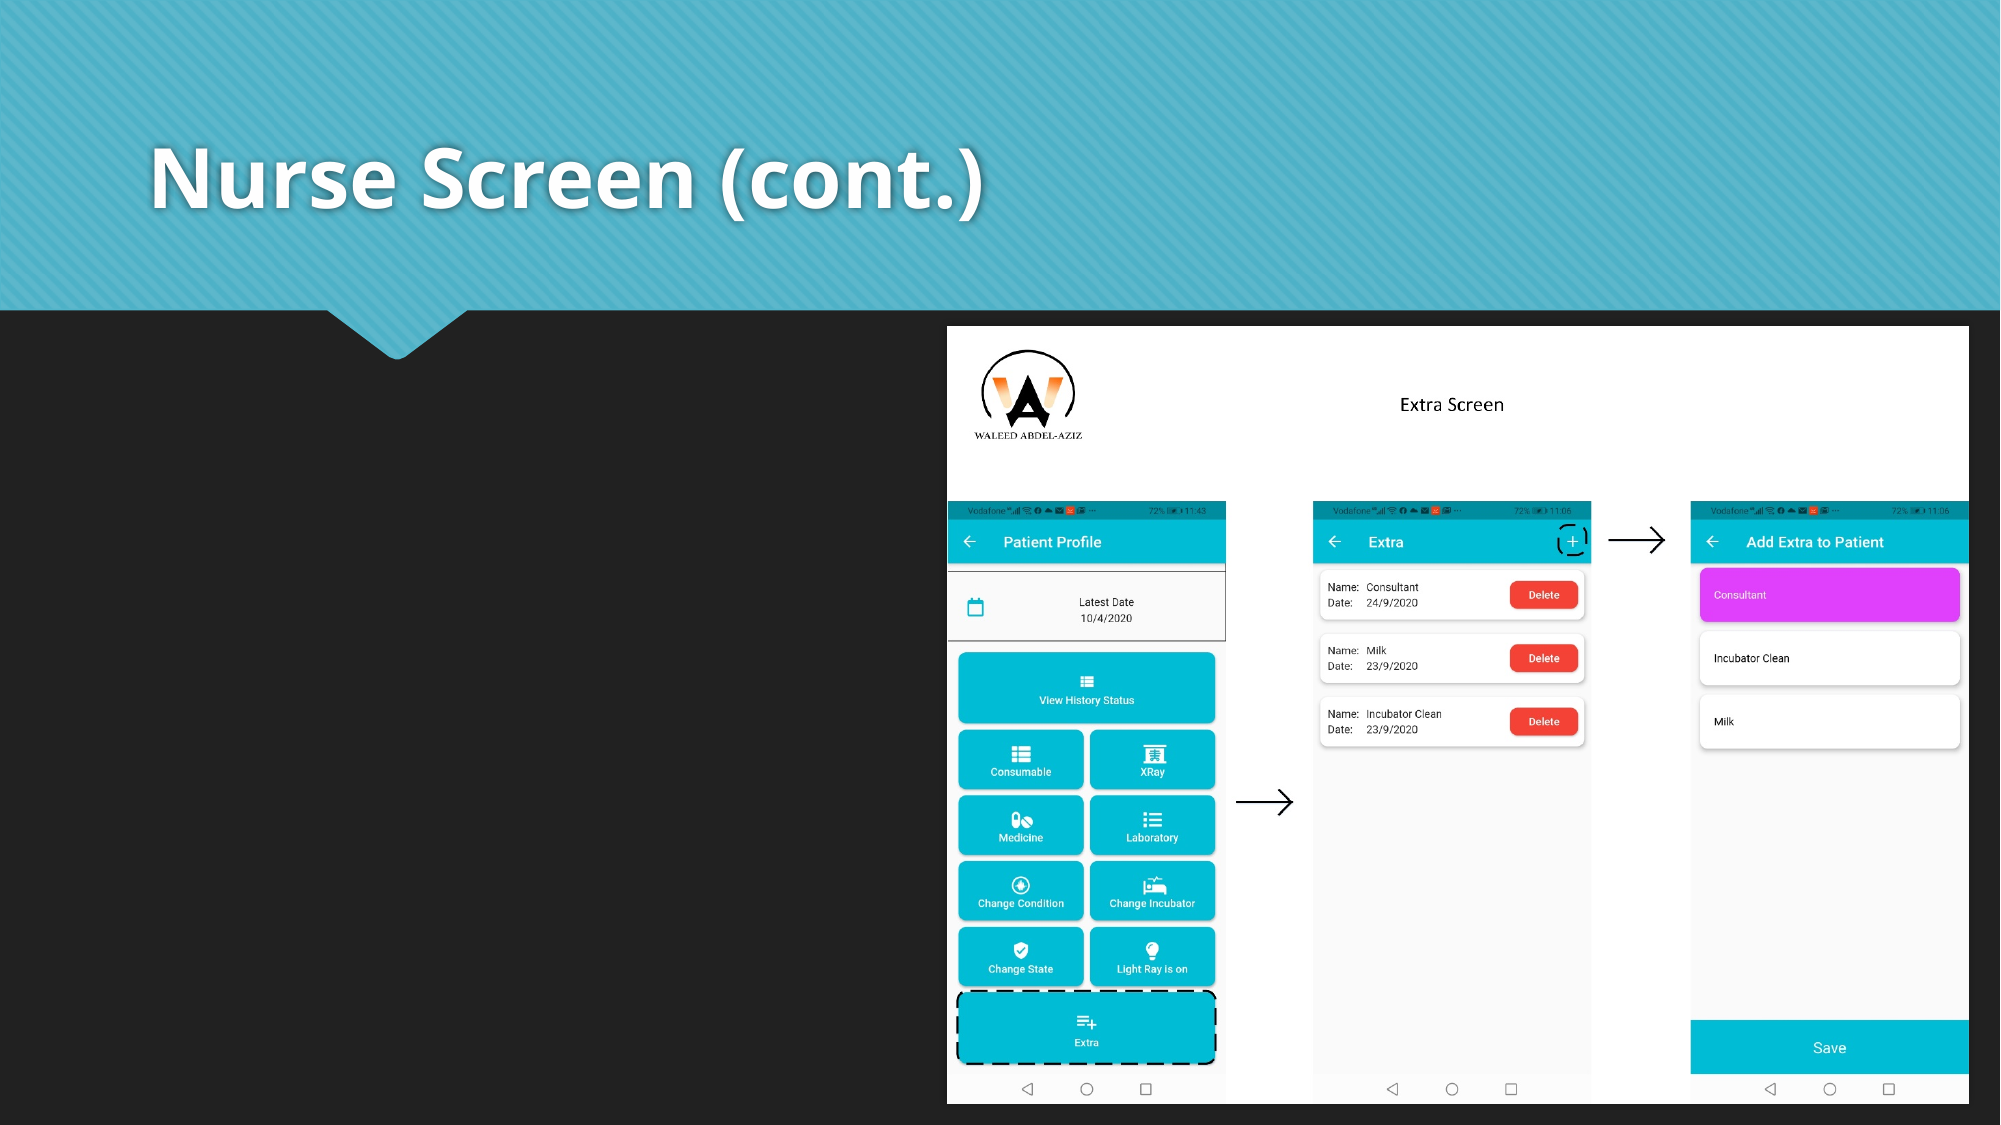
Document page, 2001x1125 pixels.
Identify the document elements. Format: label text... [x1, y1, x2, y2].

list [947, 326, 1969, 1104]
title Nurse Screen (cont.) [132, 73, 1868, 233]
